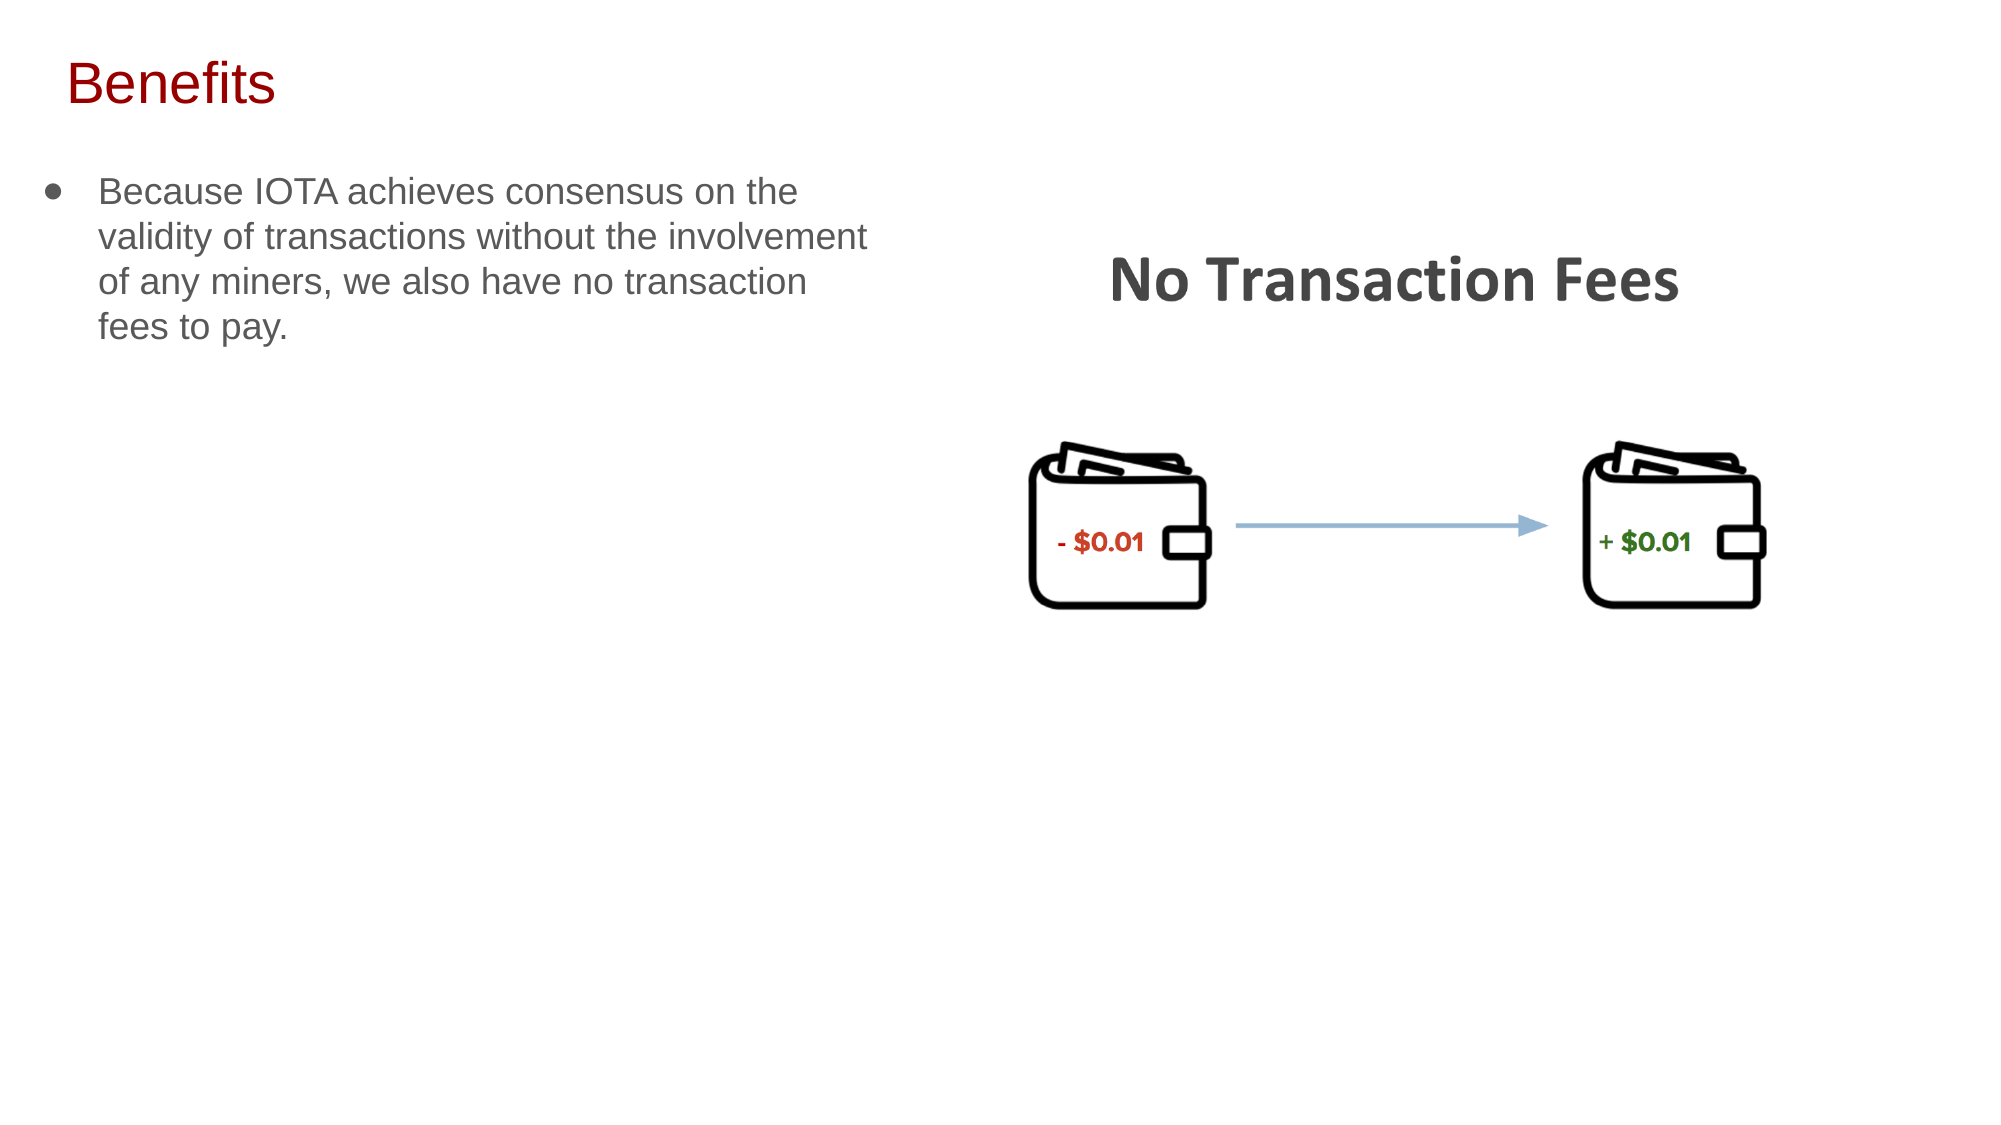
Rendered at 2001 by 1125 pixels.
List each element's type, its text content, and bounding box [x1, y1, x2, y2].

text_box Benefits [51, 30, 1915, 156]
picture [999, 225, 1794, 659]
text_box Because IOTA achieves consensus on the validity of transactions without the involvement of any miners, we also have no transaction fees to pay. [8, 151, 897, 900]
